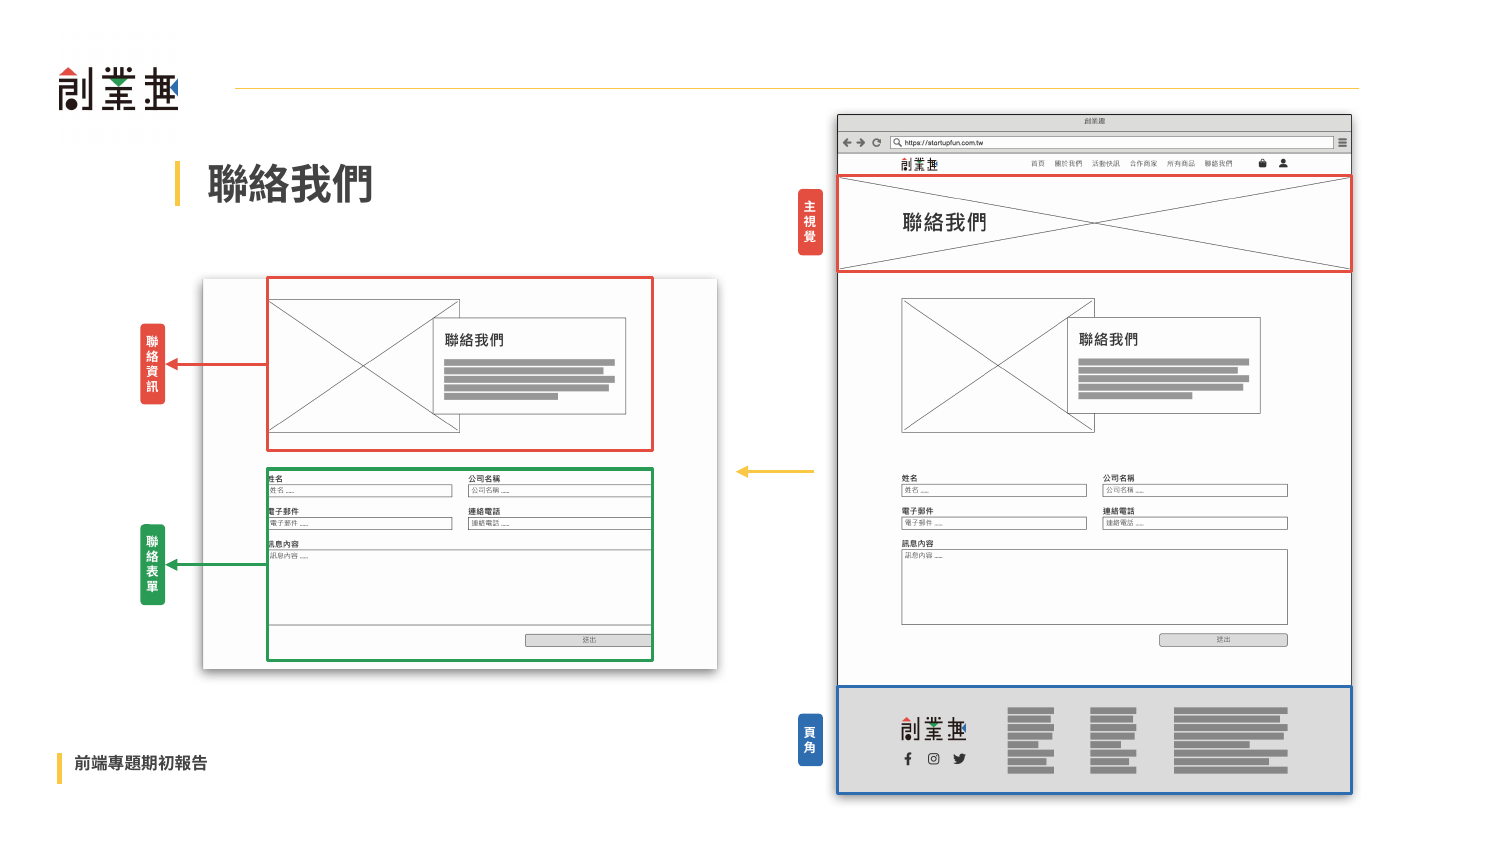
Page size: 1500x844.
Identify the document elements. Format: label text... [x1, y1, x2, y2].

text_box 聯絡表單 [130, 519, 173, 610]
text_box 聯絡我們 [192, 142, 484, 223]
picture [59, 29, 178, 148]
text_box 主視覺 [788, 184, 831, 260]
text_box 頁角 [788, 709, 831, 770]
text_box 前端專題期初報告 [59, 742, 224, 783]
text_box 聯絡資訊 [130, 318, 173, 409]
picture [837, 114, 1352, 794]
picture [202, 279, 718, 670]
